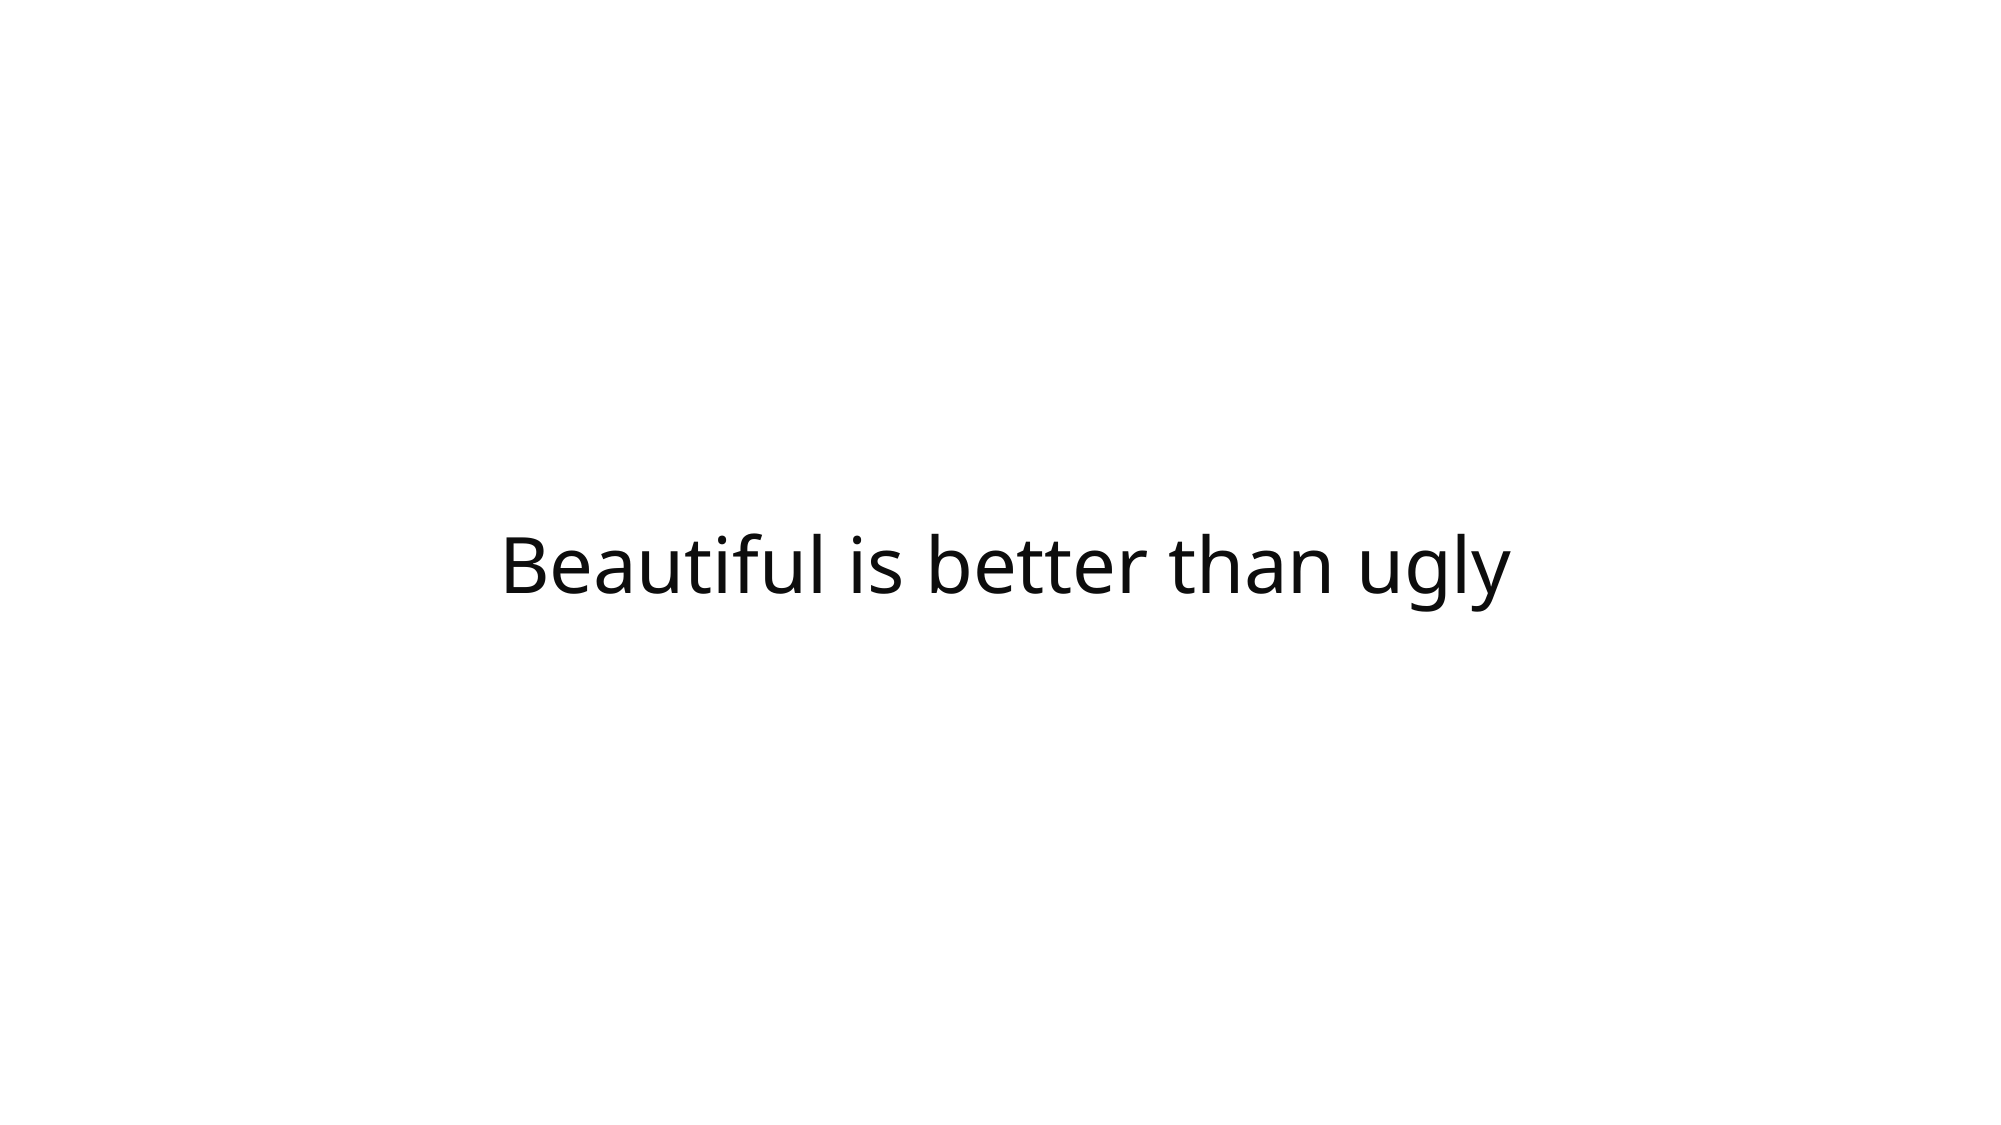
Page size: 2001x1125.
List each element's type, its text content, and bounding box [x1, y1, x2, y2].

list Beautiful is better than ugly [388, 472, 1612, 653]
